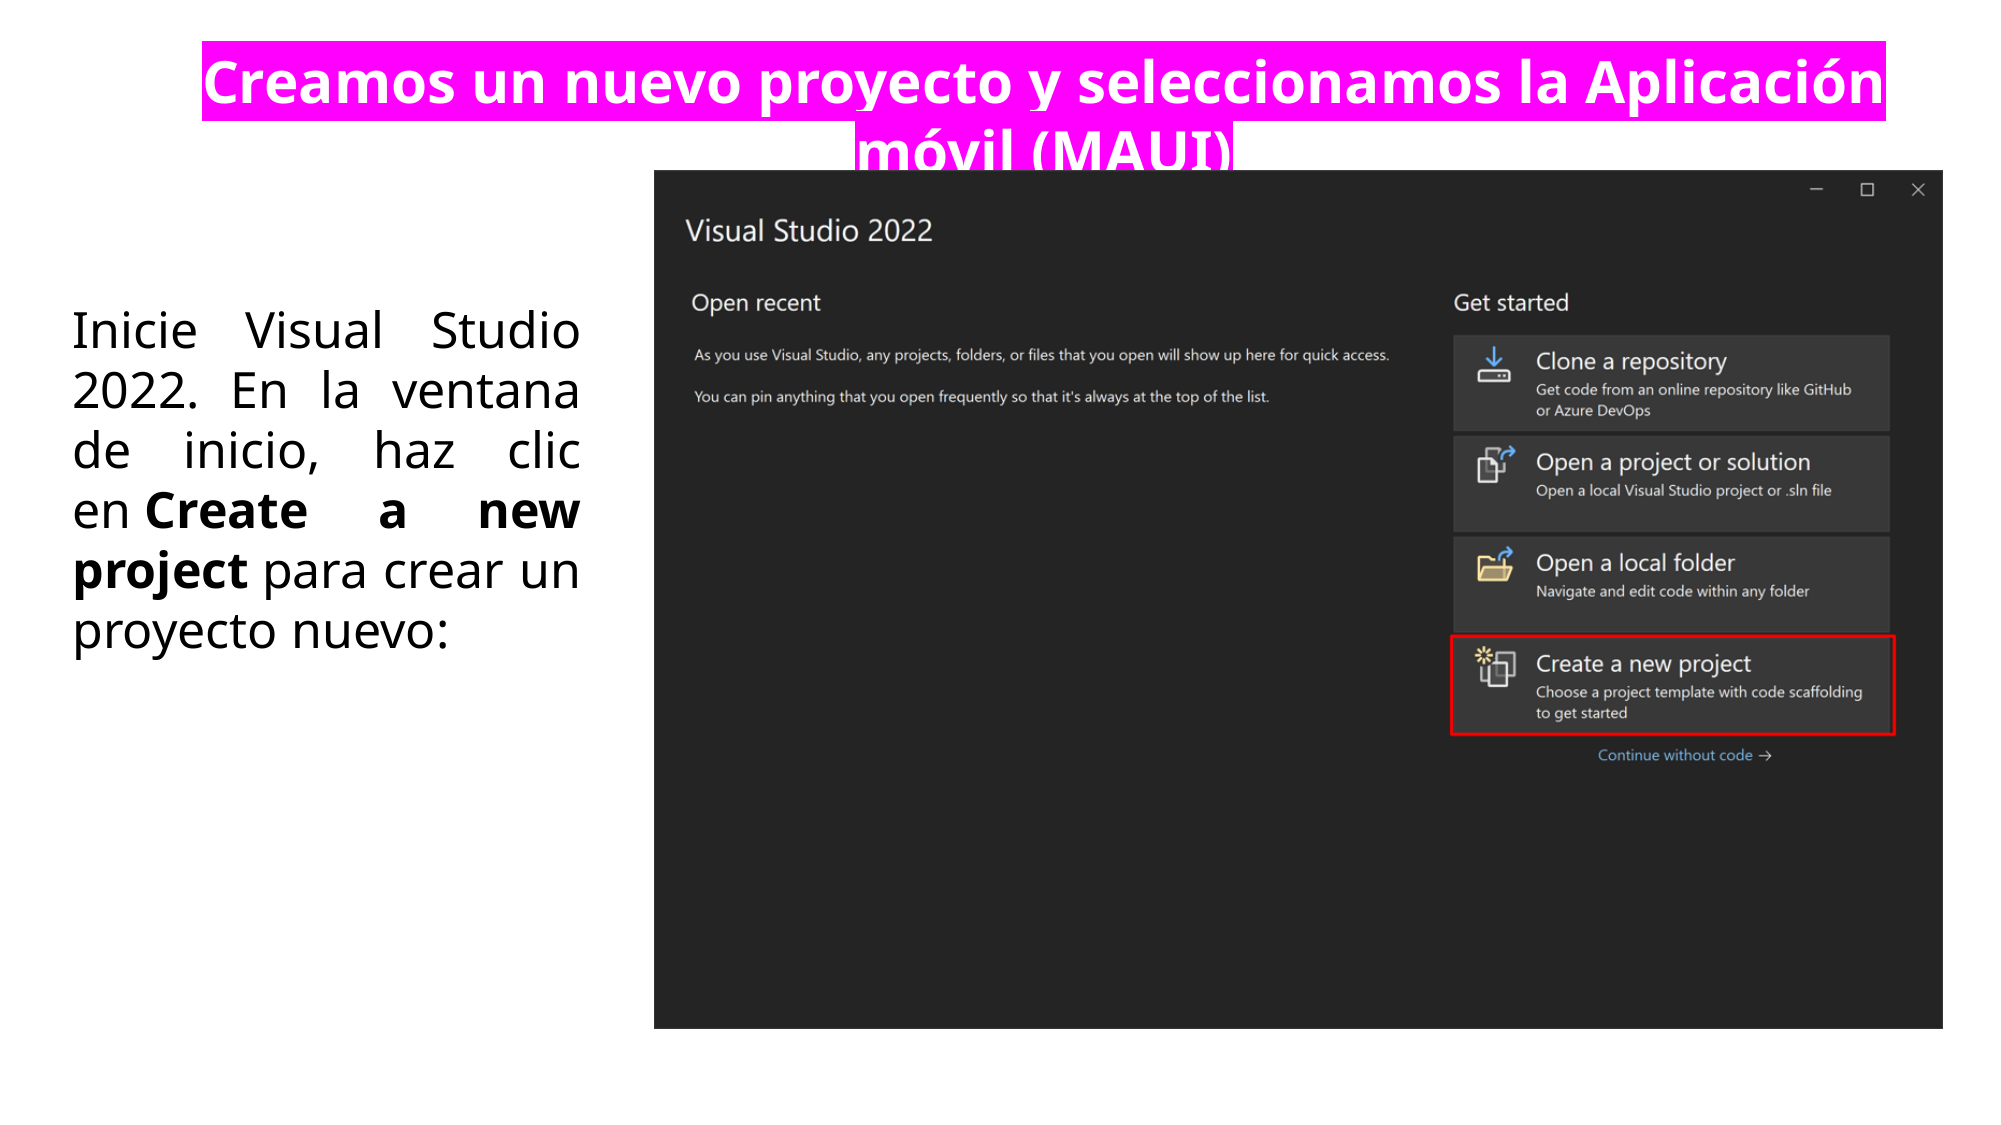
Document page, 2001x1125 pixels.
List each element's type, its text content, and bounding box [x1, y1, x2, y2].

text_box Creamos un nuevo proyecto y seleccionamos la Aplicación móvil (MAUI) [115, 37, 1973, 193]
picture [654, 170, 1943, 1029]
text_box Inicie Visual Studio 2022. En la ventana de inicio, haz clic en Create a new project para crear un proyecto nuevo: [57, 290, 597, 666]
